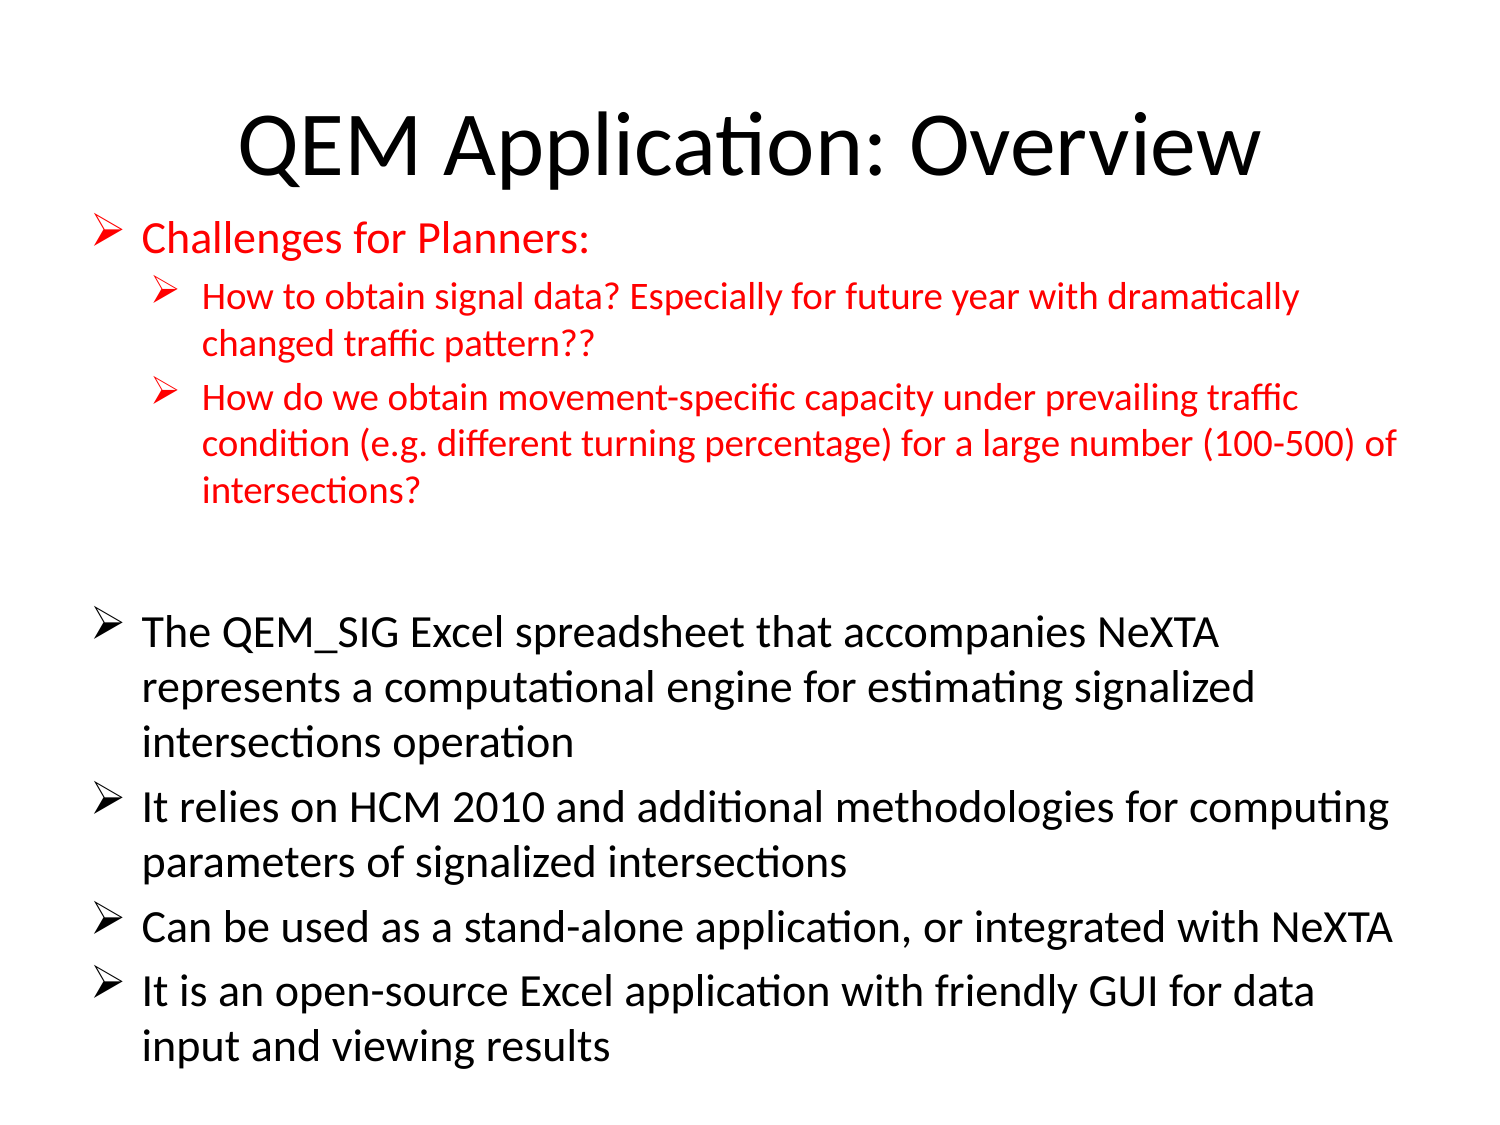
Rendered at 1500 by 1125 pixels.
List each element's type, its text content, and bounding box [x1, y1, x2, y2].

title QEM Application: Overview [75, 45, 1425, 200]
list Challenges for Planners: How to obtain signal data? Especially for future year with dramatically changed traffic pattern?? How do we obtain movement-specific capacity under prevailing traffic condition (e.g. different turning percentage) for a large number (100-500) of intersections? The QEM_SIG Excel spreadsheet that accompanies NeXTA represents a computational engine for estimating signalized intersections operation It relies on HCM 2010 and additional methodologies for computing parameters of signalized intersections Can be used as a stand-alone application, or integrated with NeXTA It is an open-source Excel application with friendly GUI for data input and viewing results [75, 200, 1425, 1100]
